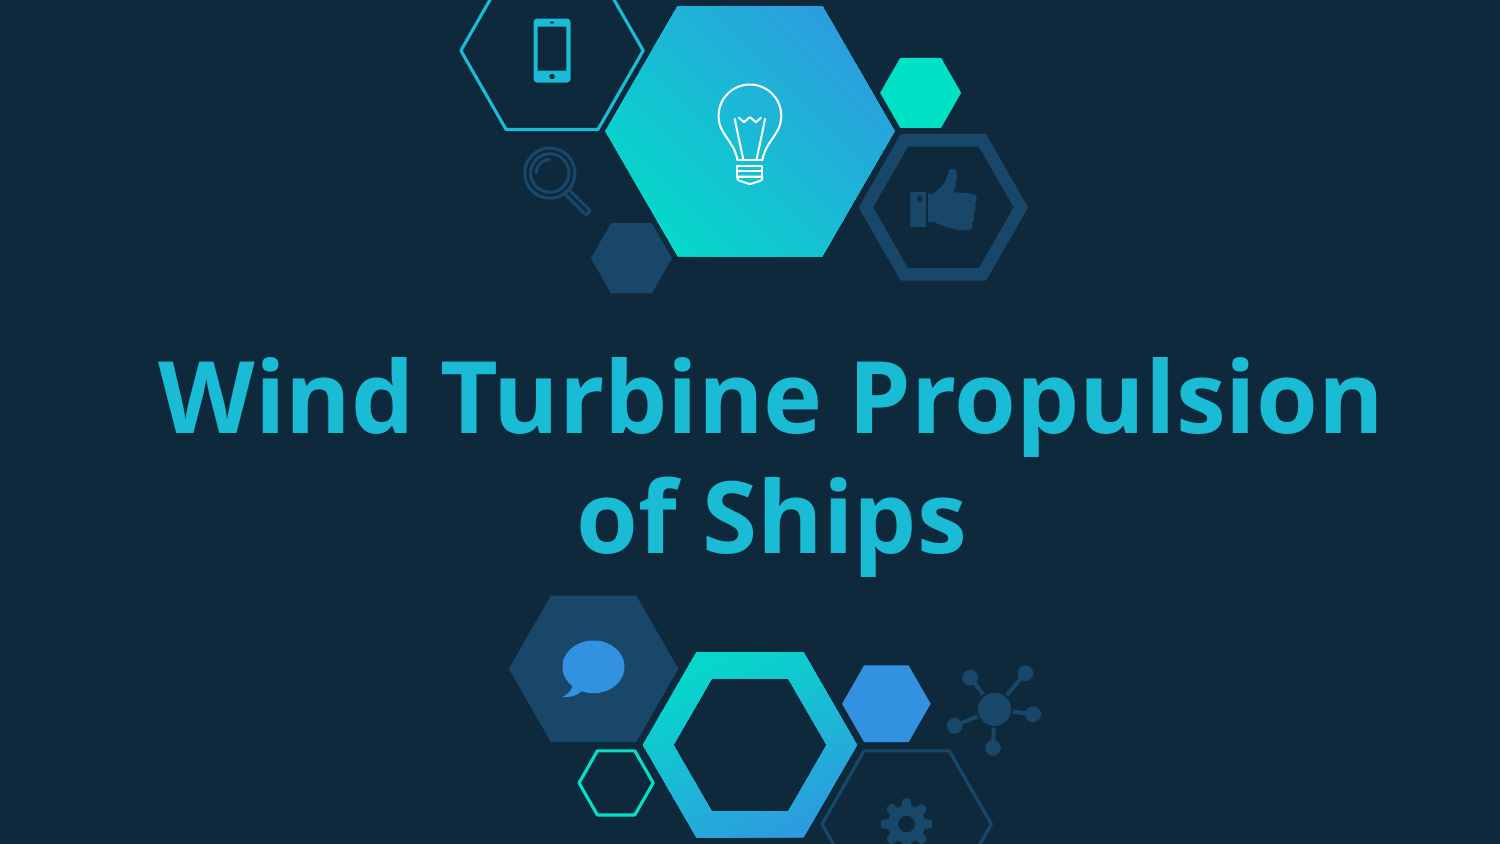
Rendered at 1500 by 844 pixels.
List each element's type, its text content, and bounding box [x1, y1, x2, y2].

title Wind Turbine Propulsion of Ships [123, 326, 1421, 581]
